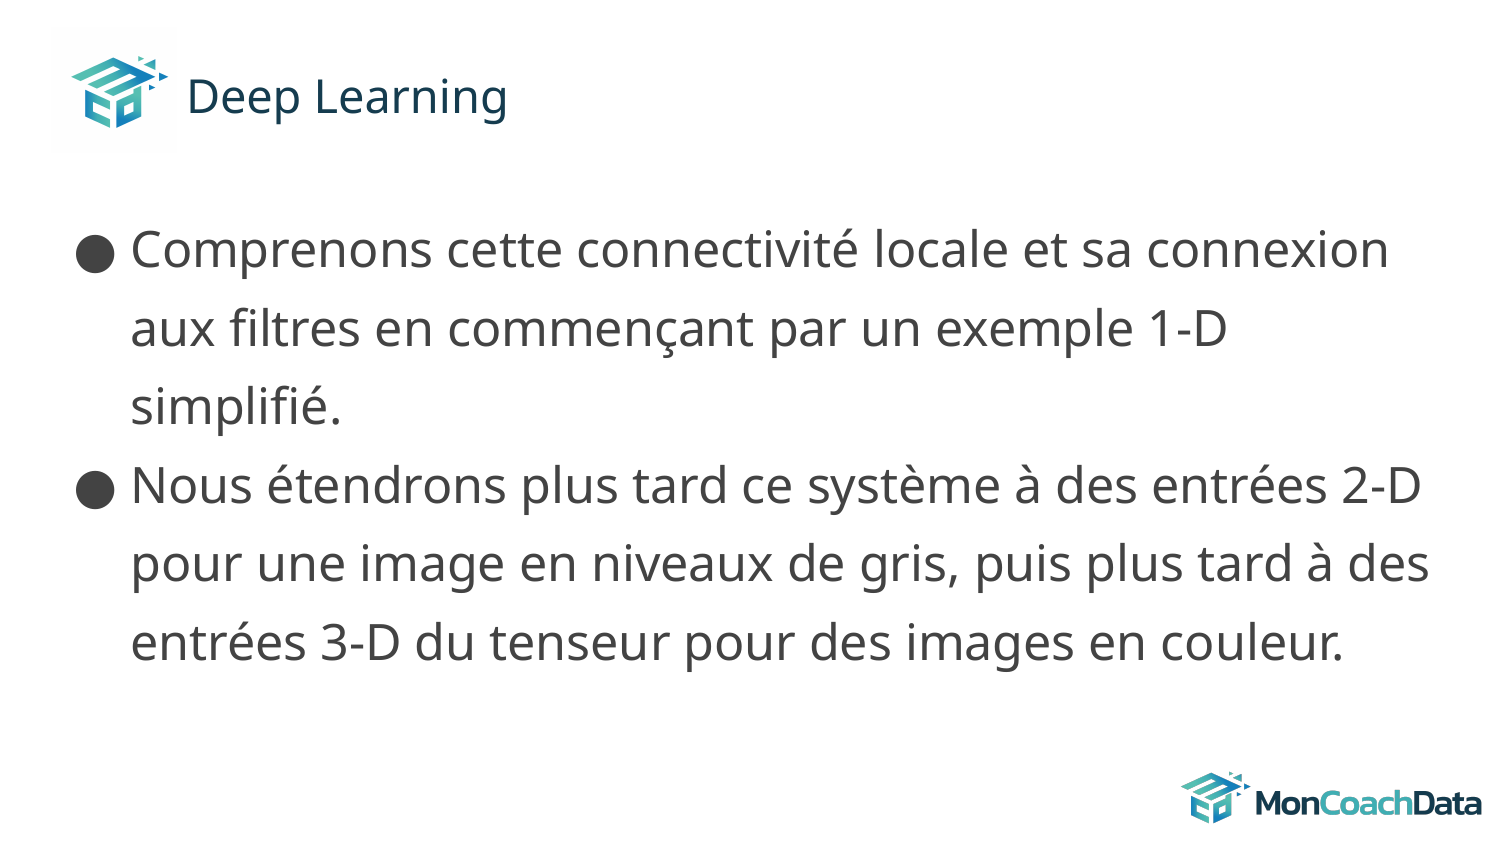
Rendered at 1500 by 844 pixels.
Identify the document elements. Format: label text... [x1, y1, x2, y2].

title Deep Learning [171, 48, 1449, 143]
picture [51, 27, 177, 153]
list Comprenons cette connectivité locale et sa connexion aux filtres en commençant par un exemple 1-D simplifié. Nous étendrons plus tard ce système à des entrées 2-D pour une image en niveaux de gris, puis plus tard à des entrées 3-D du tenseur pour des images en couleur. [51, 189, 1449, 750]
picture [1162, 750, 1500, 844]
